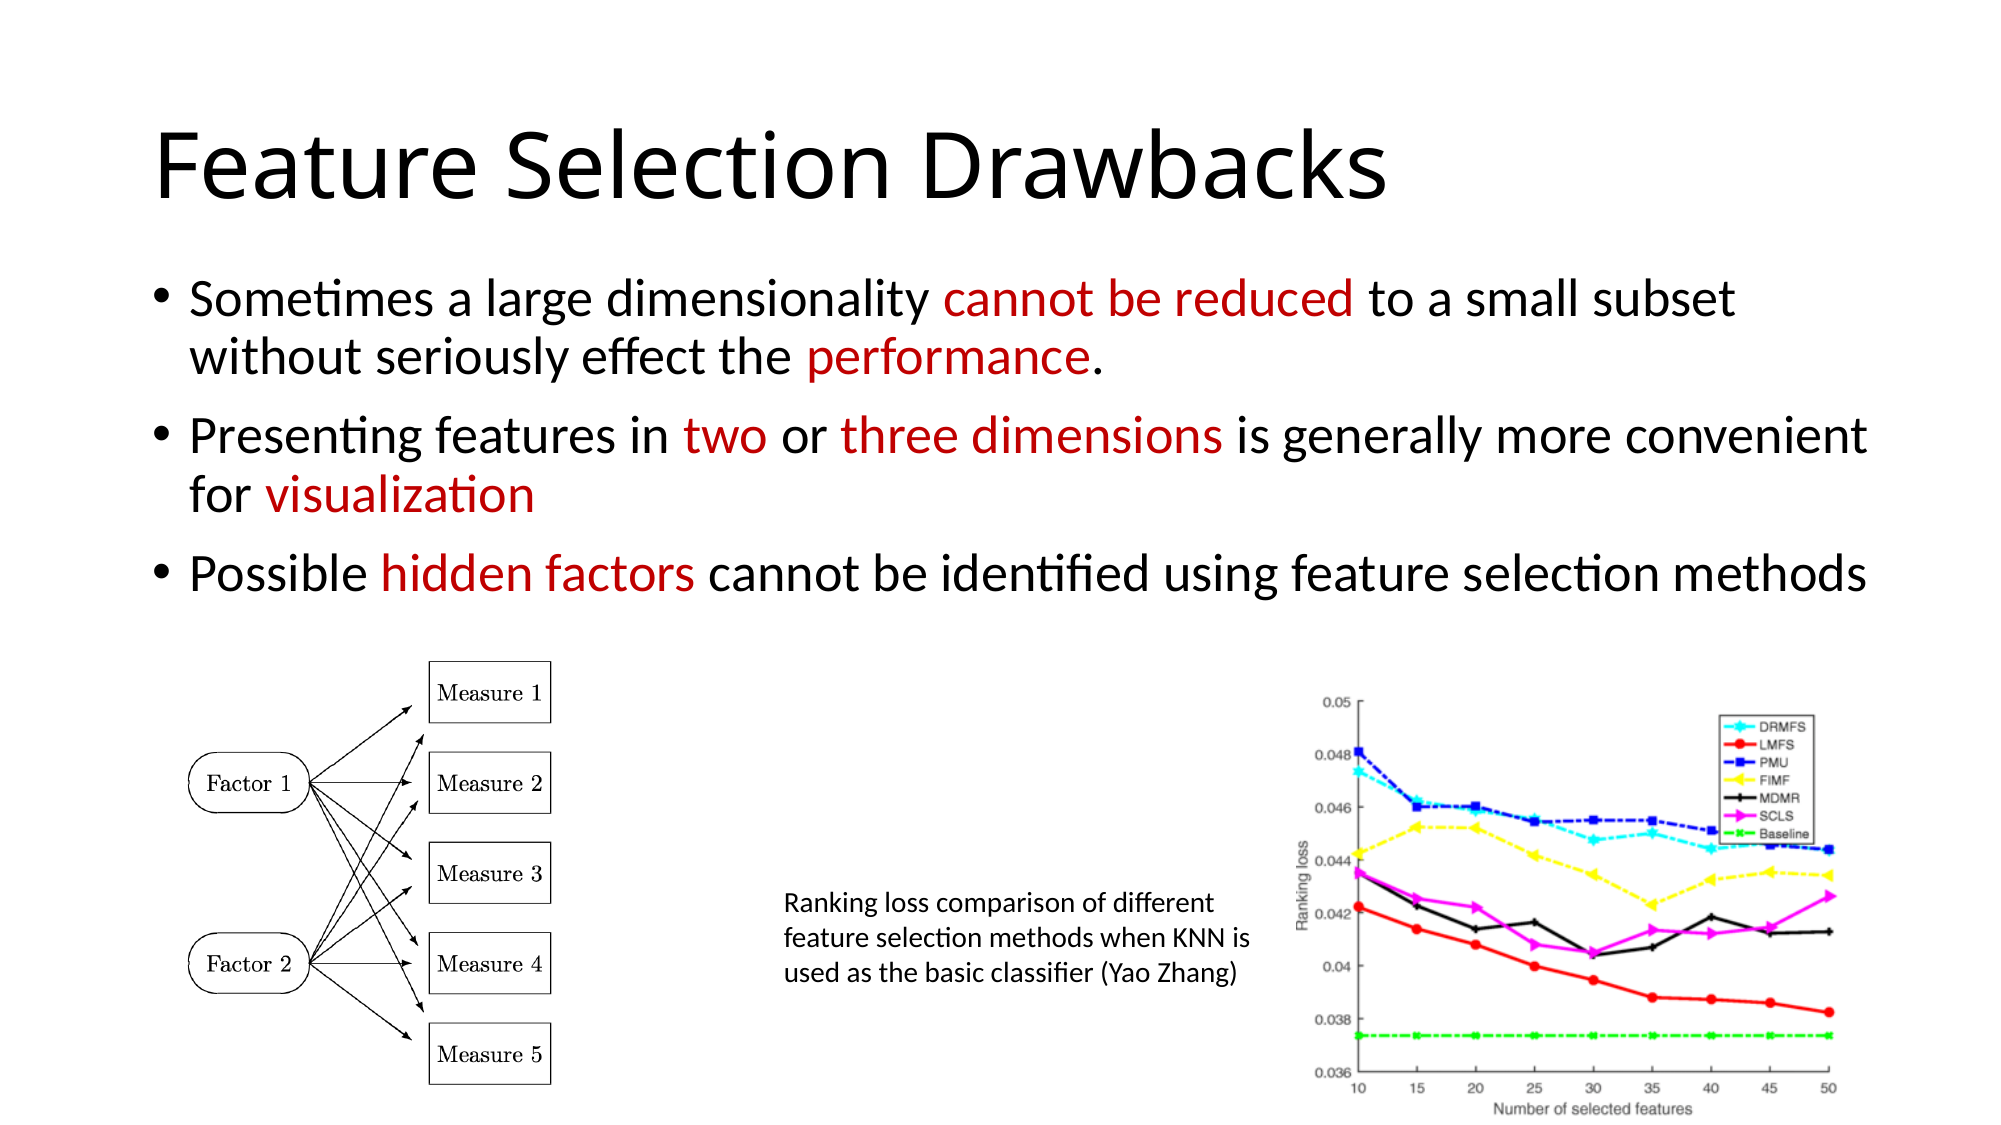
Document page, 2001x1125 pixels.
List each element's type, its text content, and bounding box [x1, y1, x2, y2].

picture [1295, 678, 1863, 1125]
title Feature Selection Drawbacks [137, 59, 1863, 261]
list Sometimes a large dimensionality cannot be reduced to a small subset without seriously effect the performance. Presenting features in two or three dimensions is generally more convenient for visualization Possible hidden factors cannot be identified using feature selection methods [137, 261, 1885, 976]
text_box Ranking loss comparison of different feature selection methods when KNN is used as the basic classifier (Yao Zhang) [768, 876, 1274, 996]
picture [137, 653, 567, 1090]
